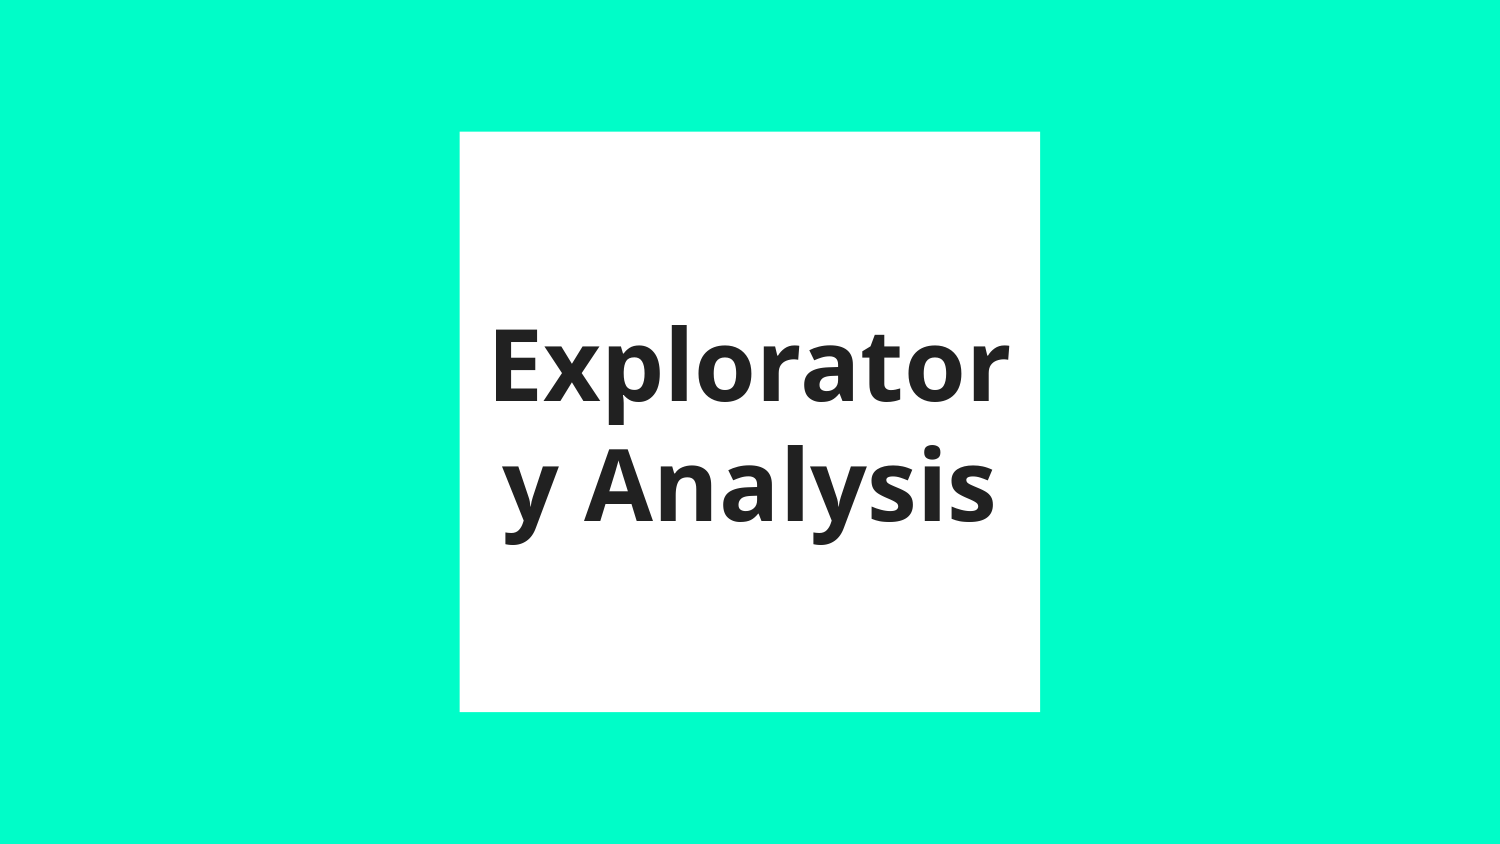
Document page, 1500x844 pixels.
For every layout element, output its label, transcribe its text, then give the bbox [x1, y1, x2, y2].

title Exploratory Analysis [459, 131, 1041, 713]
